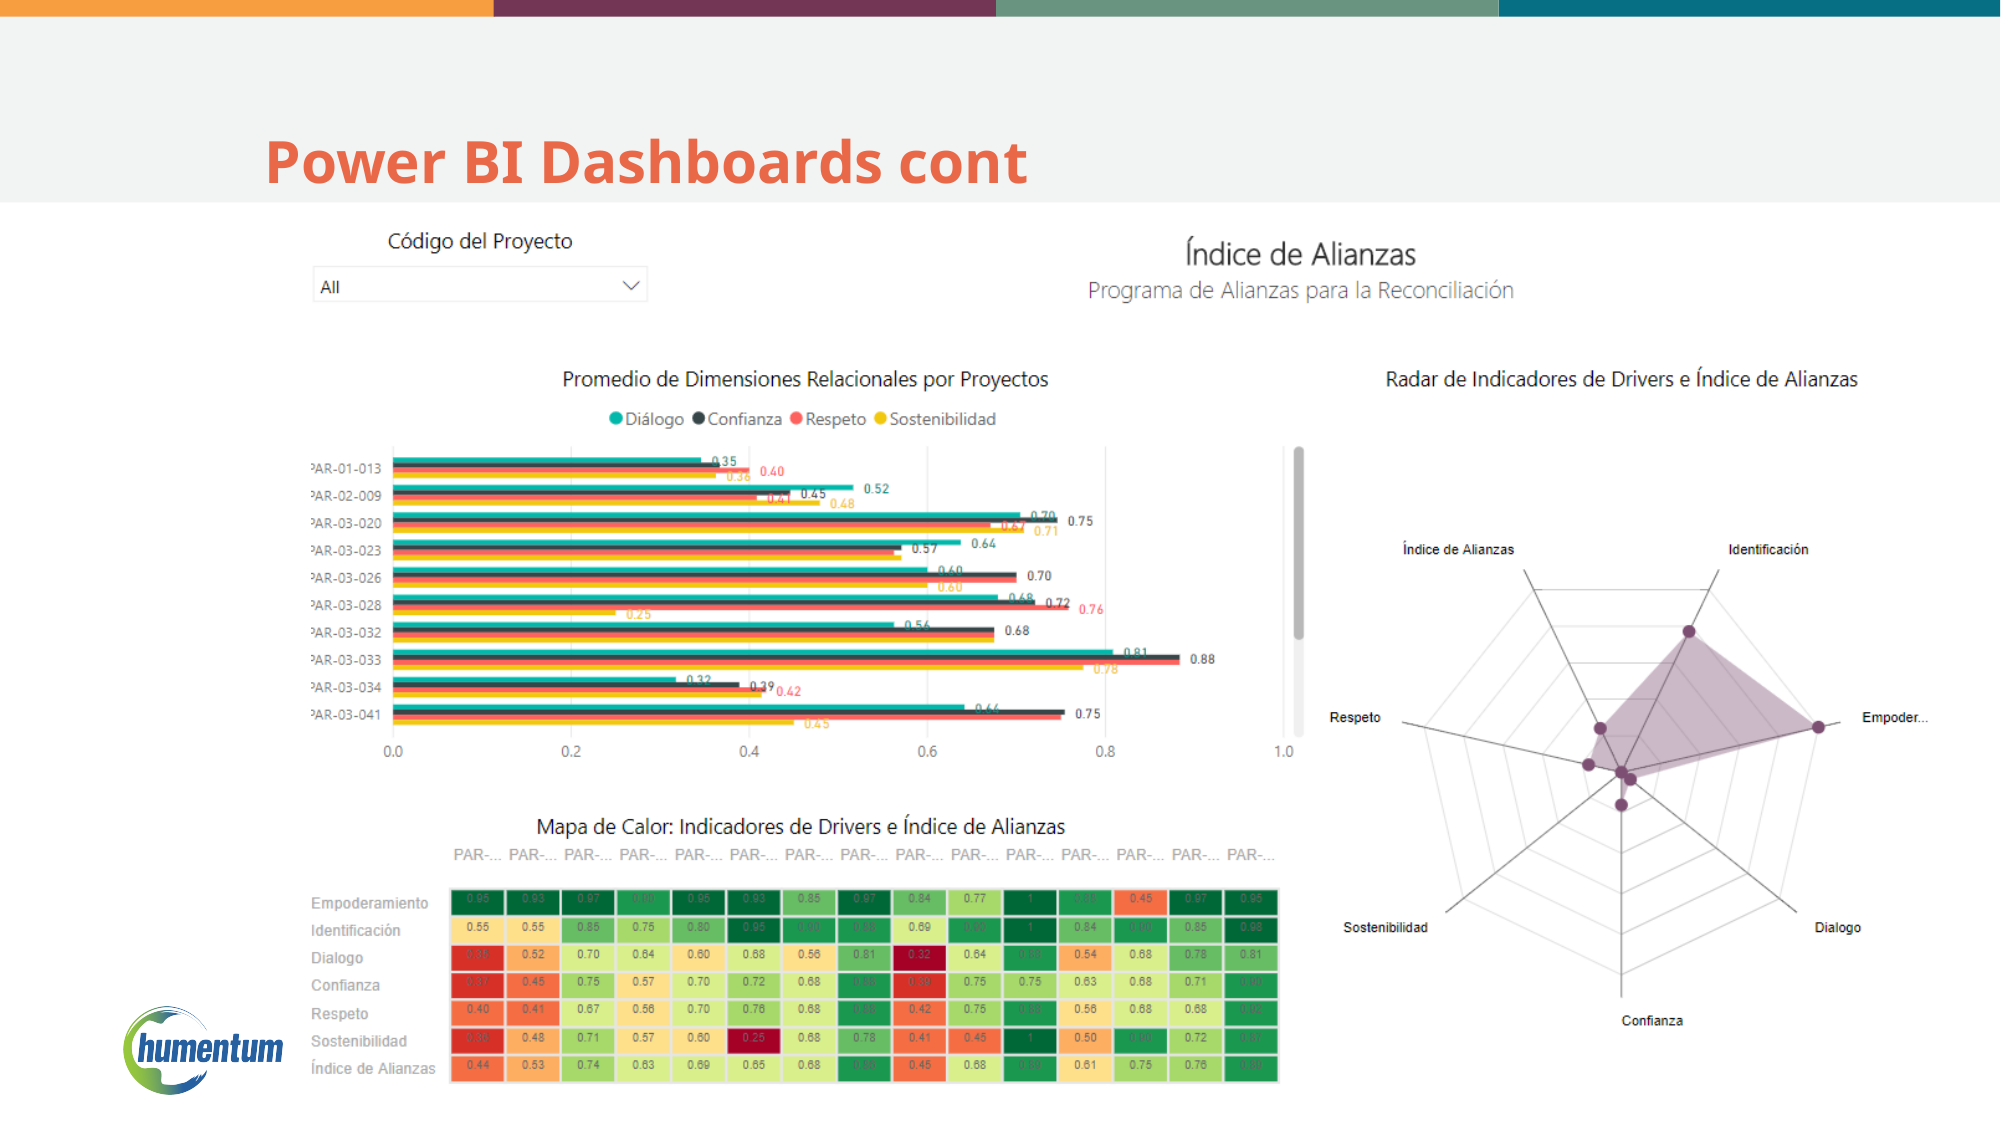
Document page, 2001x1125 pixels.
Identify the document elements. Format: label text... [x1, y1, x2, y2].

picture [123, 1006, 283, 1095]
text_box Power BI Dashboards cont [249, 129, 1544, 203]
picture [310, 210, 1936, 1125]
